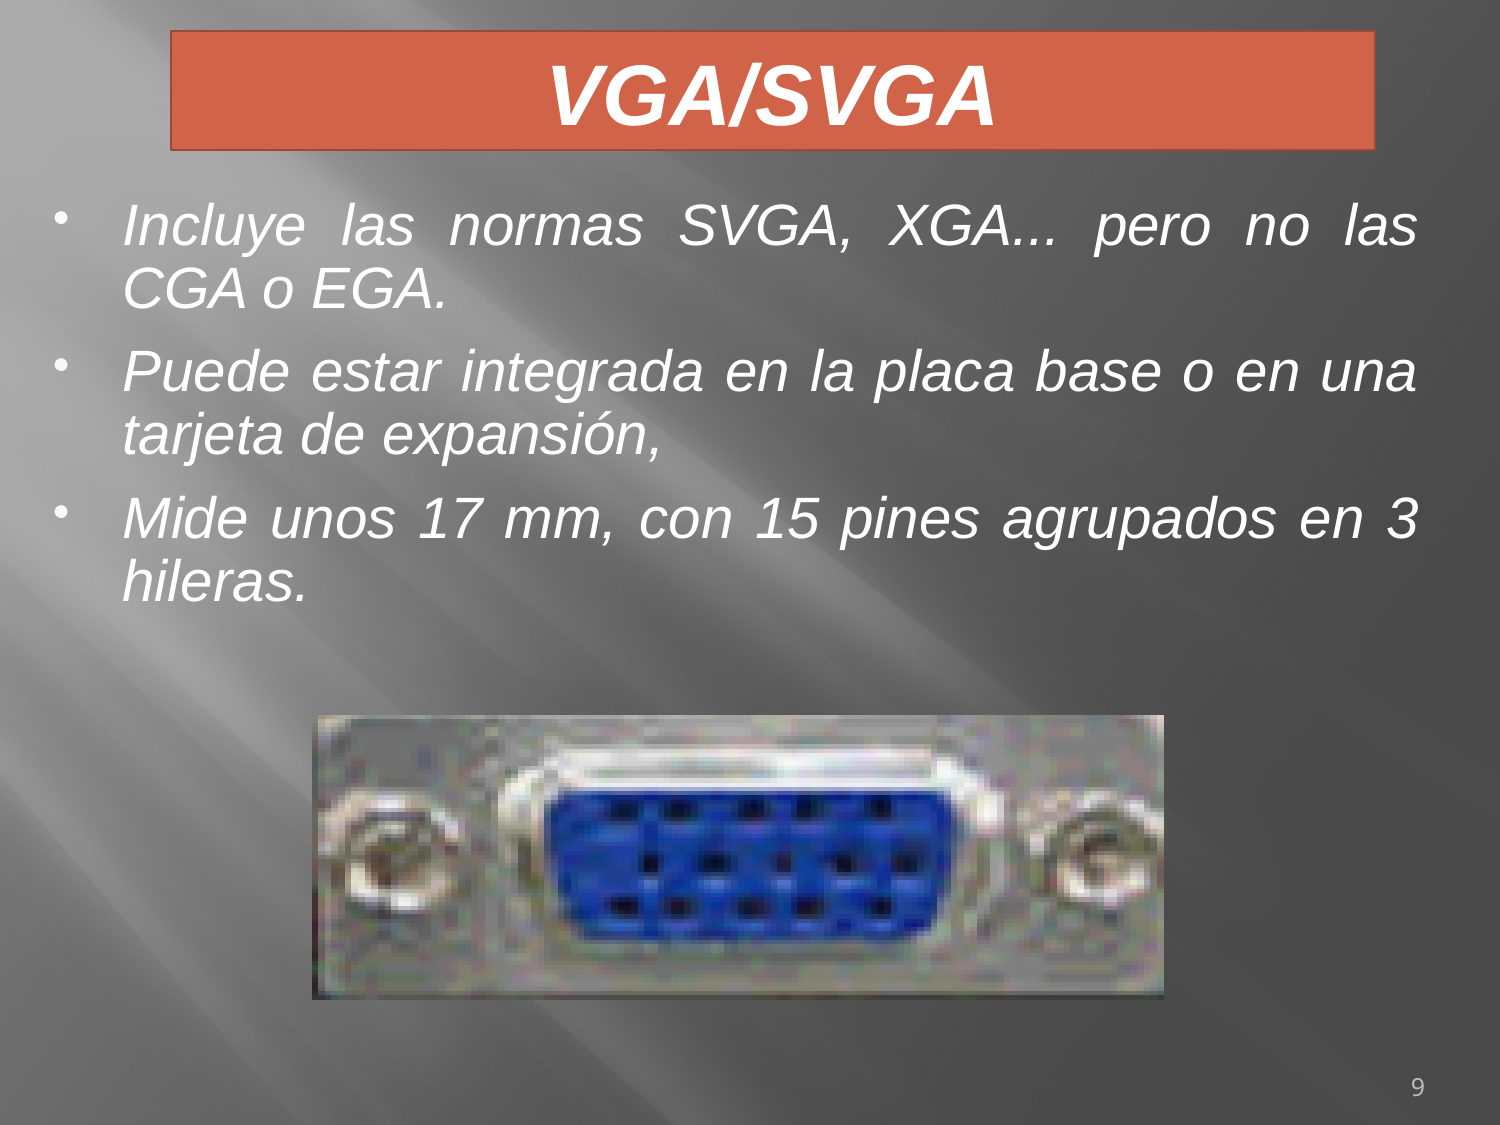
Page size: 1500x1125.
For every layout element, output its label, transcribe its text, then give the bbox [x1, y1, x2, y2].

list Incluye las normas SVGA, XGA... pero no las CGA o EGA. Puede estar integrada en la placa base o en una tarjeta de expansión, Mide unos 17 mm, con 15 pines agrupados en 3 hileras. [17, 187, 1436, 622]
slide_number 9 [1299, 1052, 1425, 1113]
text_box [312, 715, 1164, 1000]
title VGA/SVGA [170, 30, 1376, 151]
